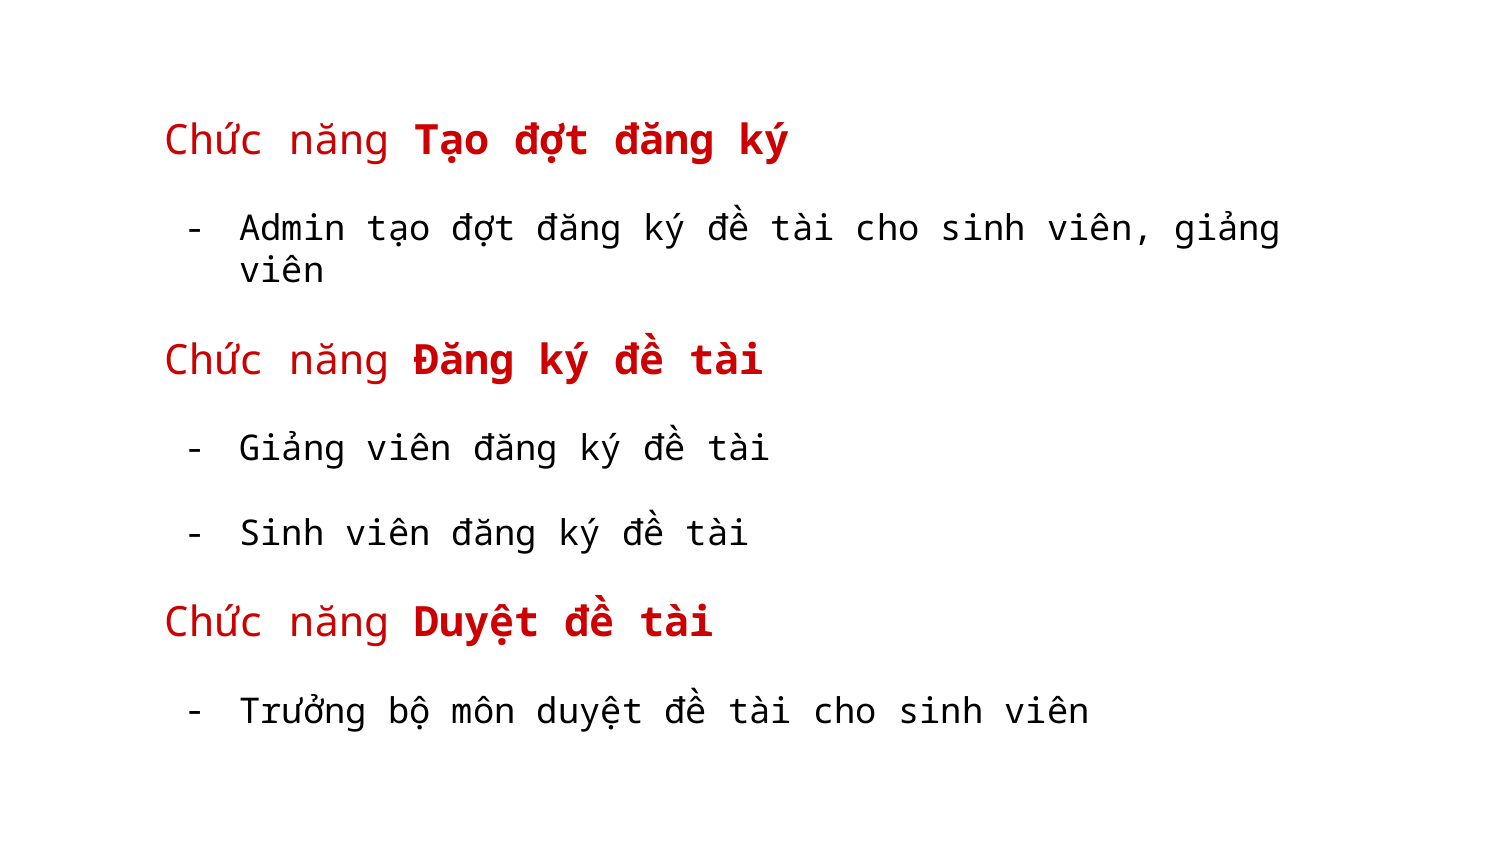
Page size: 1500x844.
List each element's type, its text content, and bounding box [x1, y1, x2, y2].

text_box Chức năng Tạo đợt đăng ký Admin tạo đợt đăng ký đề tài cho sinh viên, giảng viên Chức năng Đăng ký đề tài Giảng viên đăng ký đề tài Sinh viên đăng ký đề tài Chức năng Duyệt đề tài Trưởng bộ môn duyệt đề tài cho sinh viên [149, 97, 1346, 788]
